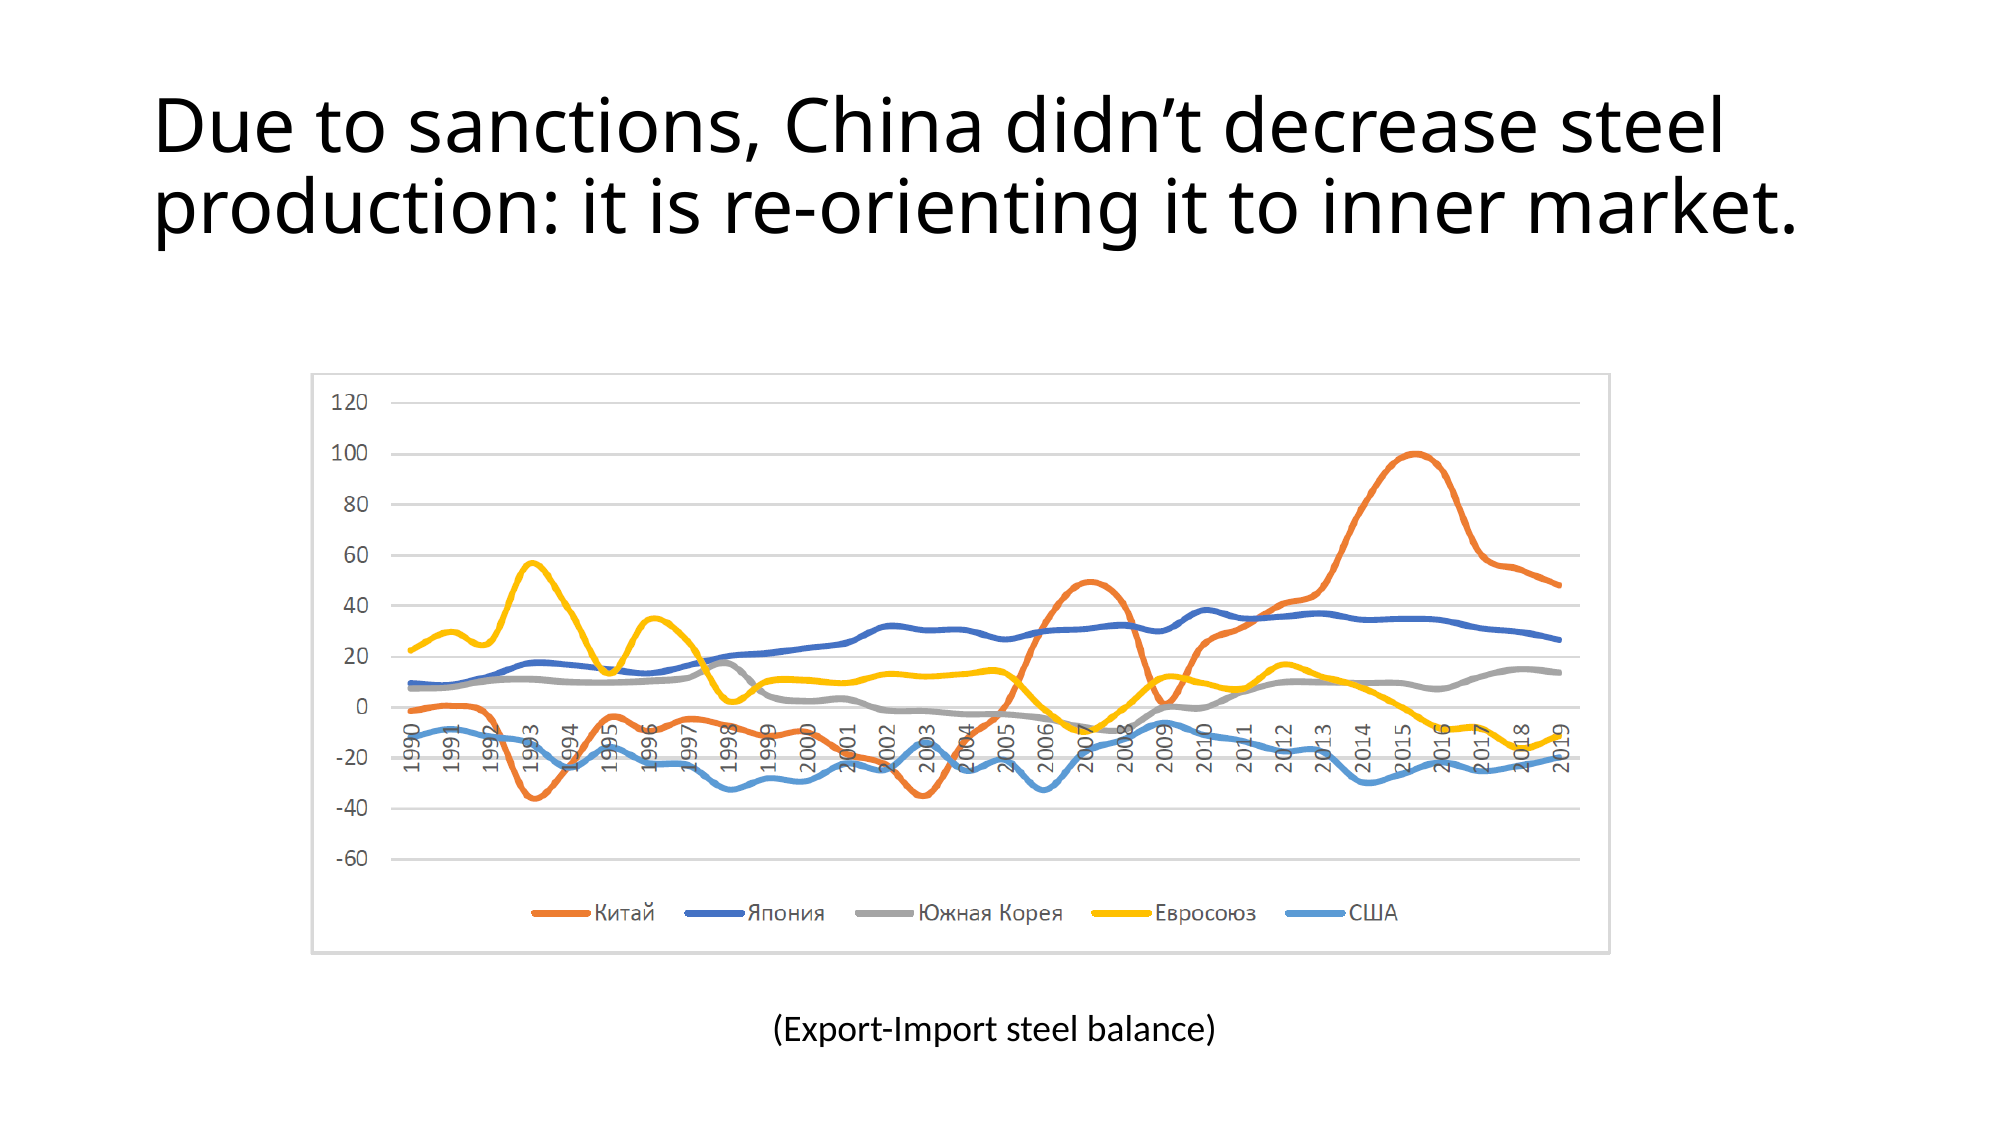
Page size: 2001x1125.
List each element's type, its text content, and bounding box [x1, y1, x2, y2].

title Due to sanctions, China didn’t decrease steel production: it is re-orienting it to inner market. [137, 59, 1863, 278]
text_box (Export-Import steel balance) [757, 996, 1758, 1057]
picture [283, 338, 1636, 967]
